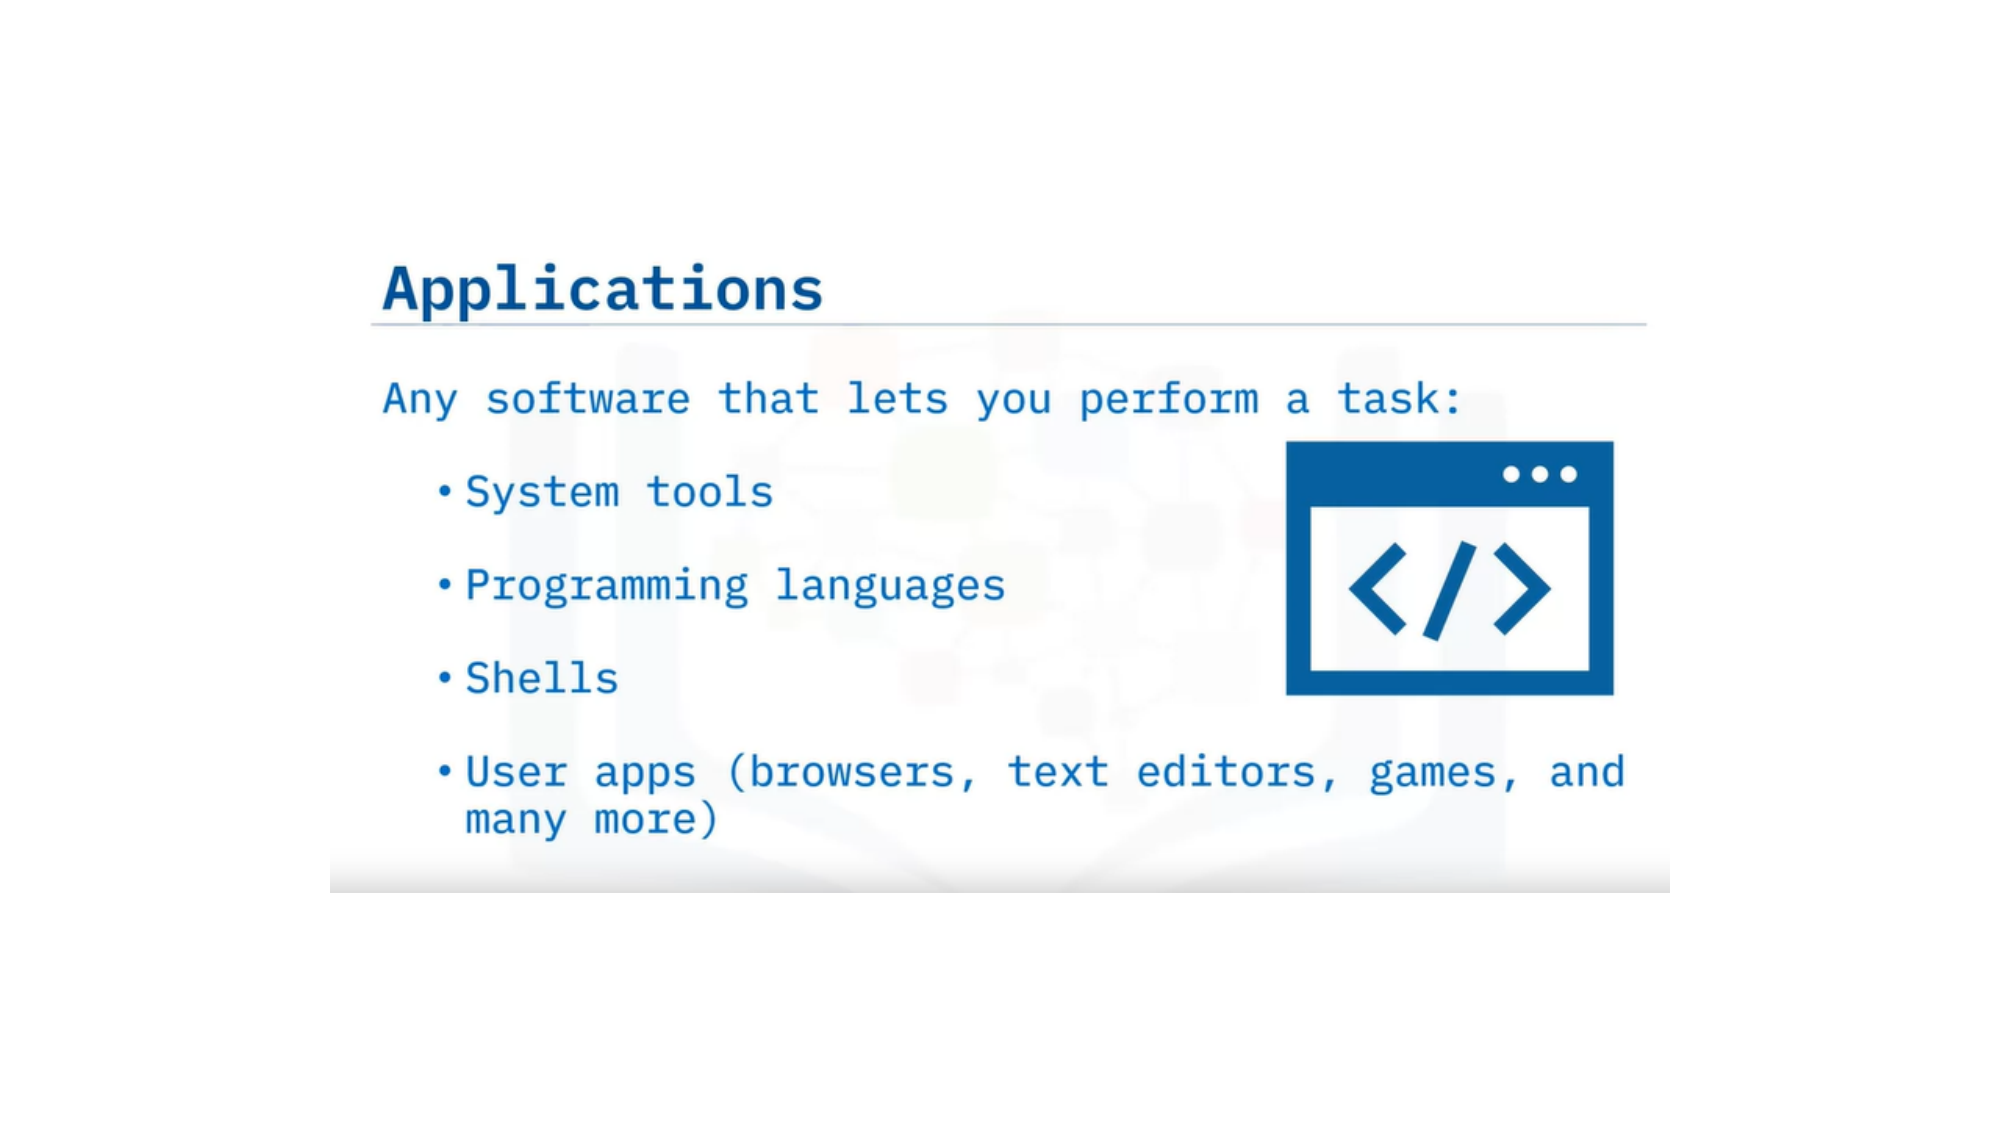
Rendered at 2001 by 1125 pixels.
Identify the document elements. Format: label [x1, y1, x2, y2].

picture [330, 231, 1670, 893]
